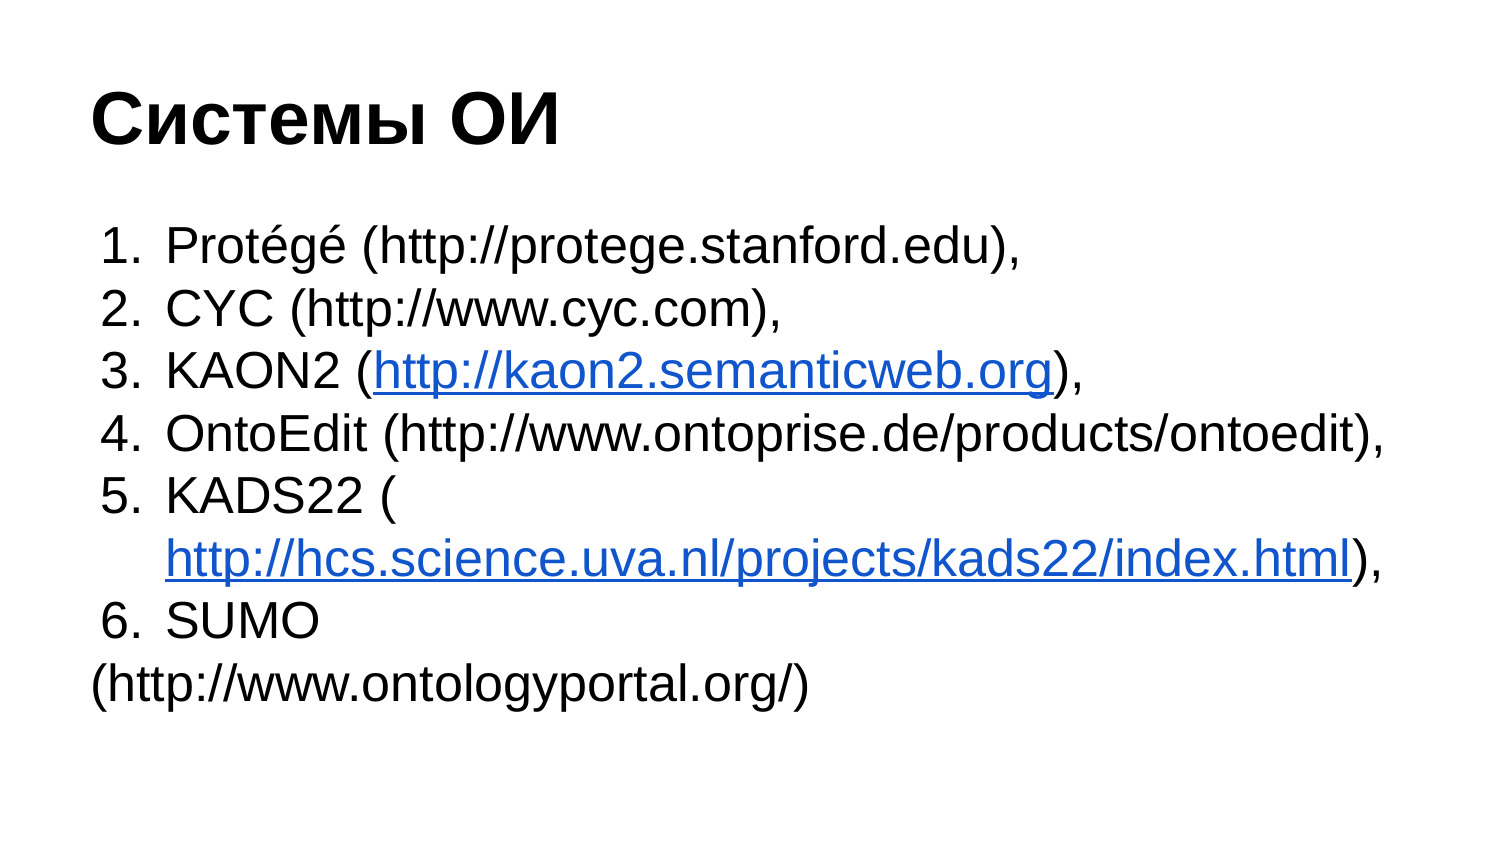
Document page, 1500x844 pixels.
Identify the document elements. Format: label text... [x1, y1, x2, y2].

title Системы ОИ [75, 33, 1425, 175]
list Protégé (http://protege.stanford.edu), CYC (http://www.cyc.com), KAON2 (http://kaon2.semanticweb.org), OntoEdit (http://www.ontoprise.de/products/ontoedit), KADS22 (http://hcs.science.uva.nl/projects/kads22/index.html), SUMO (http://www.ontologyportal.org/) [75, 196, 1425, 808]
